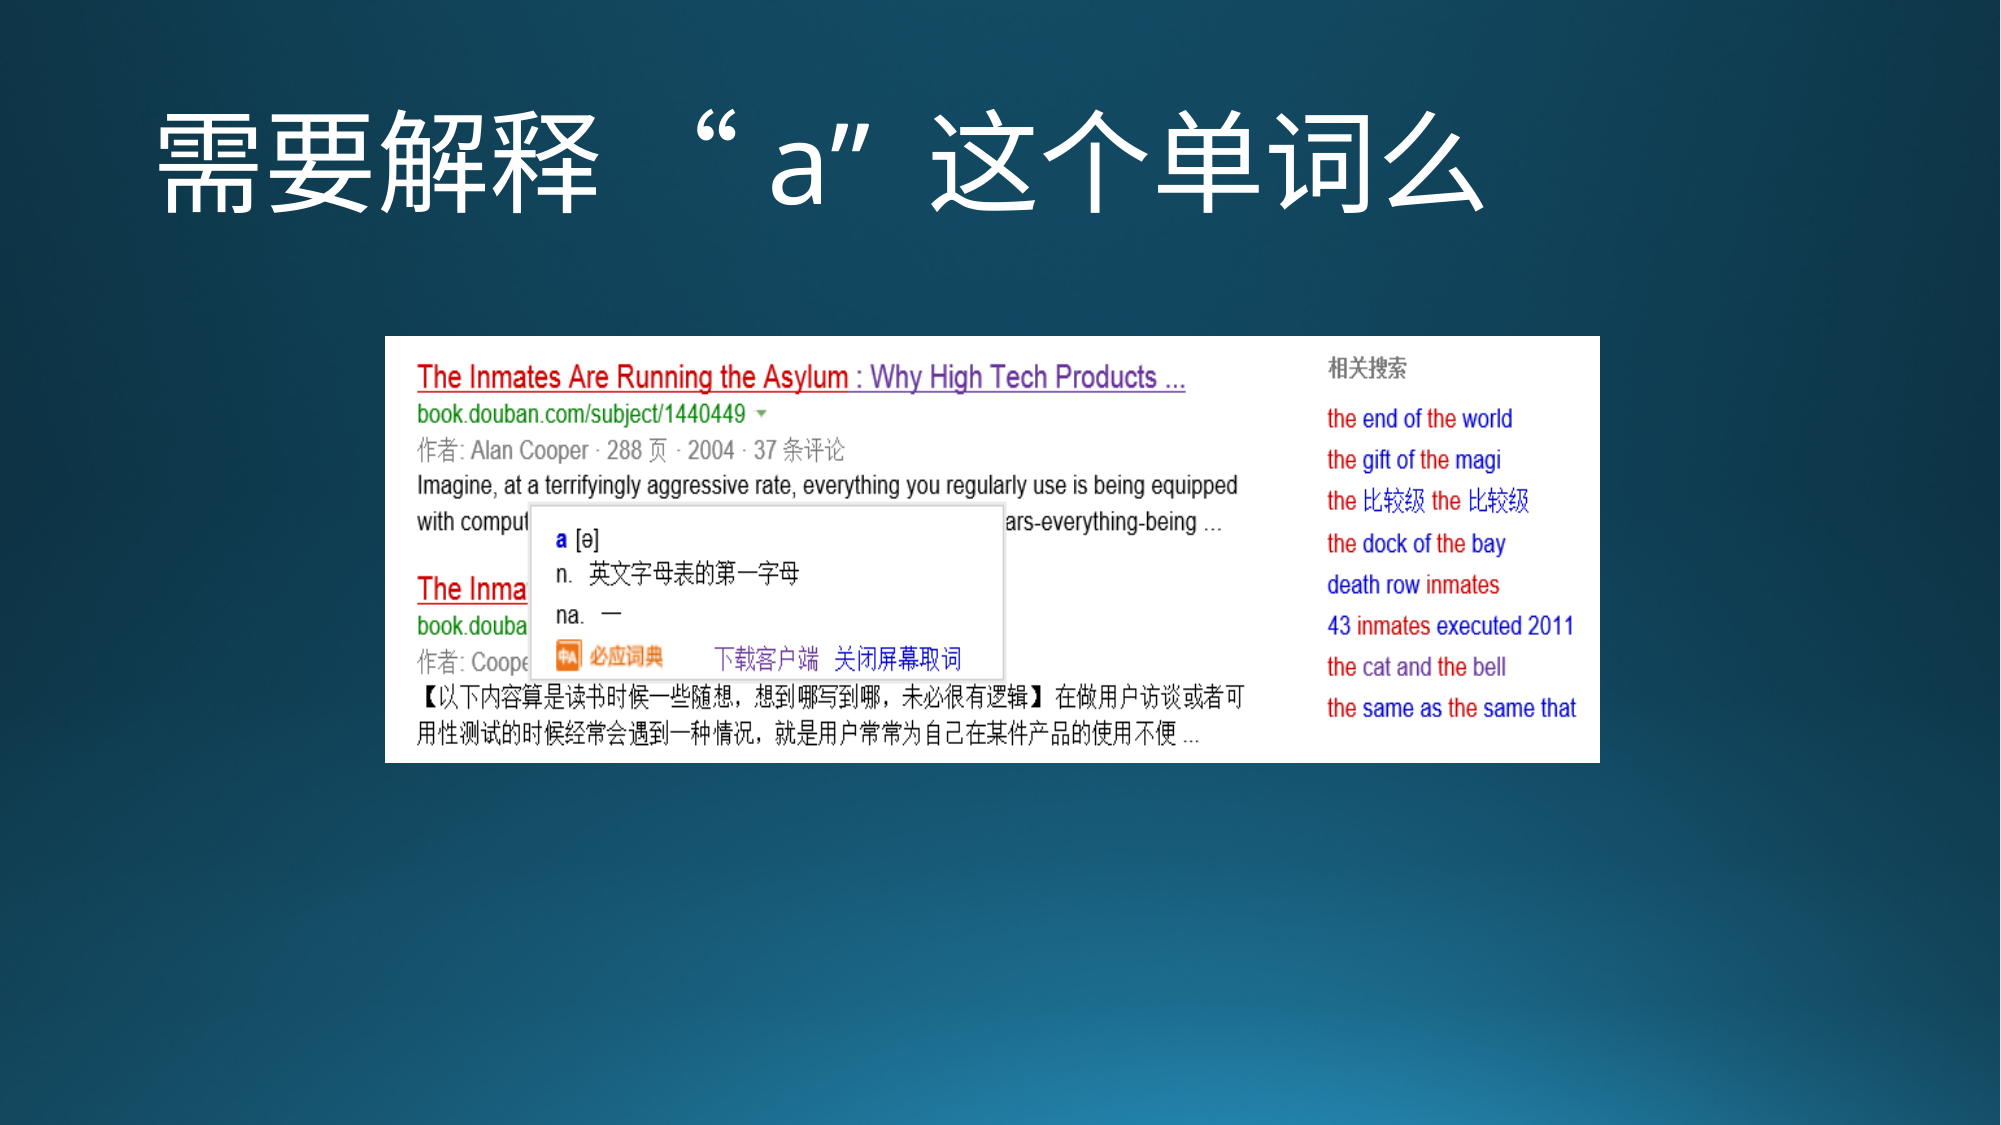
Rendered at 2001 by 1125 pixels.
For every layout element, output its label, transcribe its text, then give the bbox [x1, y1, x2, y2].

picture [0, 0, 2001, 1125]
title 需要解释 “a” 这个单词么 [137, 59, 1863, 278]
